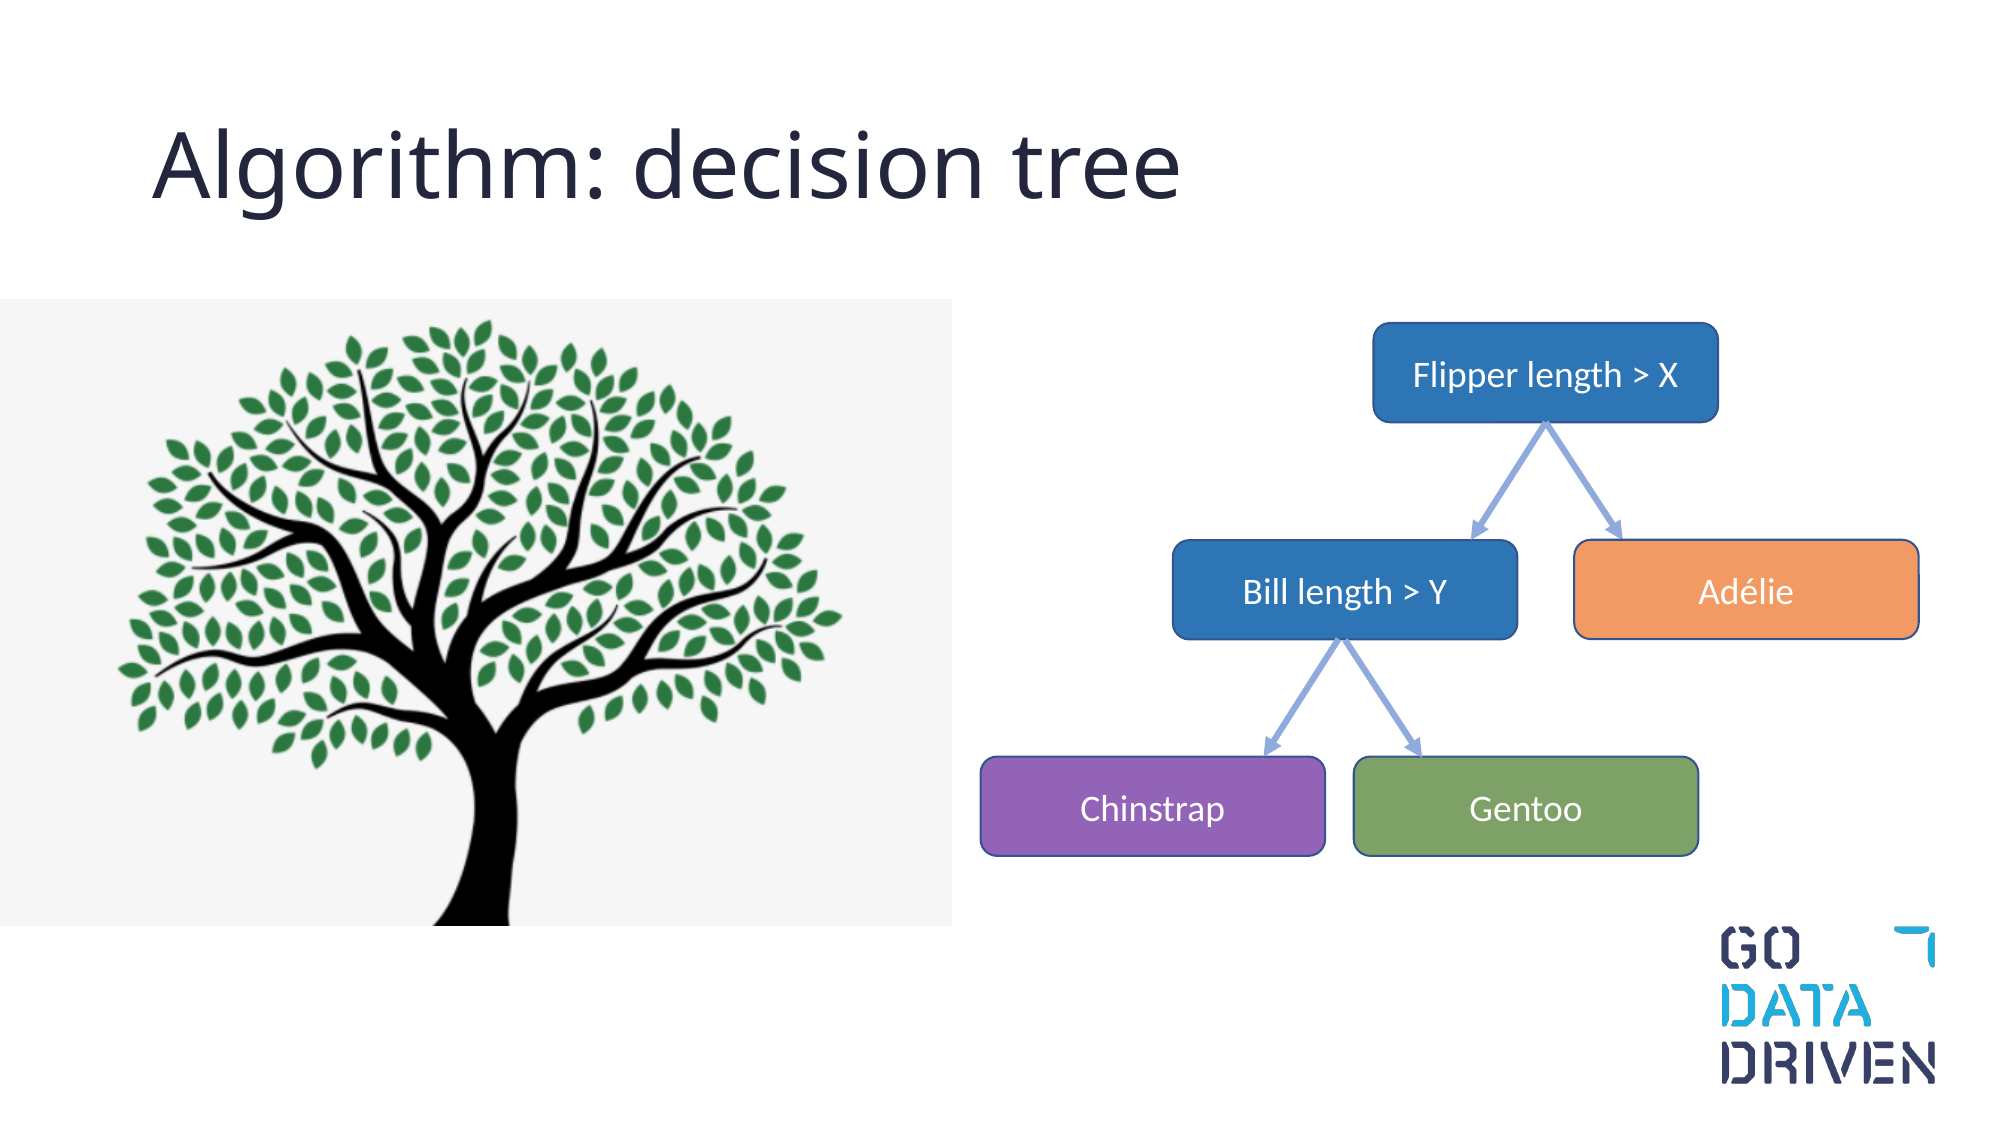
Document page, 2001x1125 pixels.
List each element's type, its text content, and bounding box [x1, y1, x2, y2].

text_box Adélie [1573, 538, 1920, 641]
picture [0, 299, 952, 926]
title Algorithm: decision tree [137, 59, 1863, 278]
text_box Gentoo [1352, 755, 1700, 857]
text_box Flipper length > X [1372, 321, 1720, 424]
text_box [1470, 422, 1545, 541]
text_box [1263, 638, 1339, 757]
picture [1721, 926, 1935, 1084]
text_box Bill length > Y [1171, 539, 1519, 641]
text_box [1345, 640, 1423, 758]
text_box Chinstrap [979, 755, 1327, 857]
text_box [1545, 422, 1623, 541]
